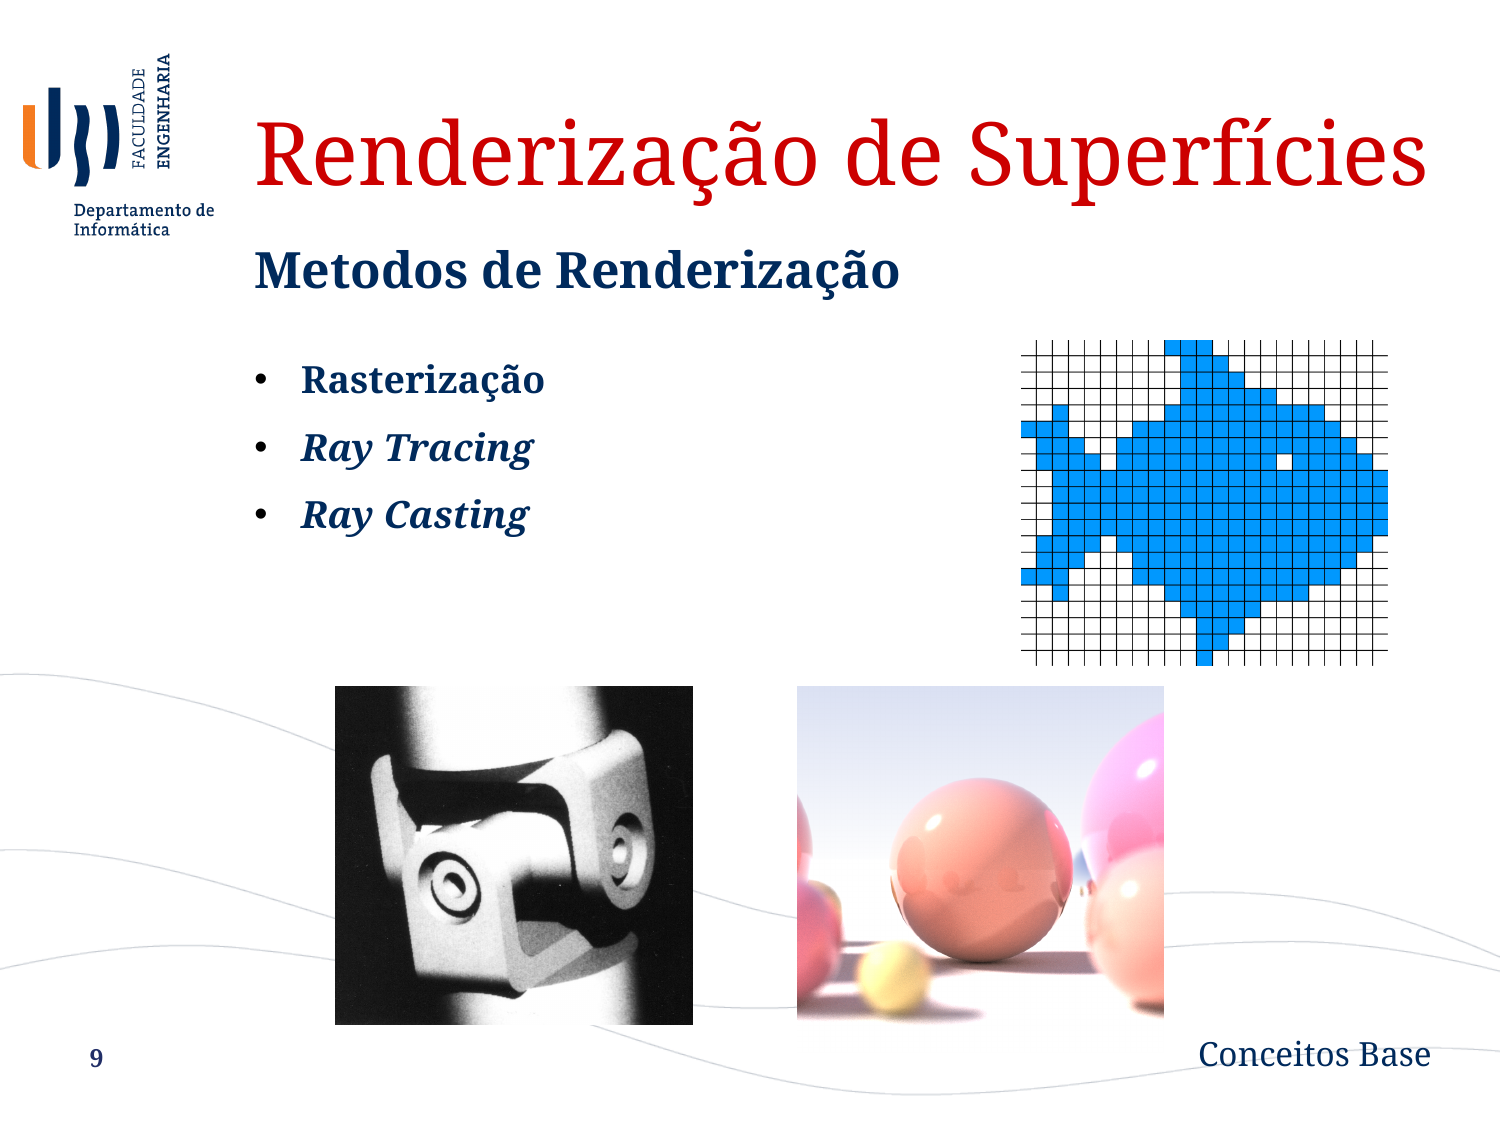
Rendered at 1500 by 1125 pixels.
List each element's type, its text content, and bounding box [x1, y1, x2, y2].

text_box Metodos de Renderização [239, 230, 1446, 306]
picture [0, 665, 1500, 1125]
picture [23, 53, 219, 243]
text_box Rasterização Ray Tracing Ray Casting [239, 326, 1446, 1005]
text_box Renderização de Superfícies [239, 45, 1447, 256]
picture [1021, 340, 1388, 666]
text_box 9 [55, 1034, 138, 1090]
text_box Conceitos Base [1080, 1025, 1447, 1080]
